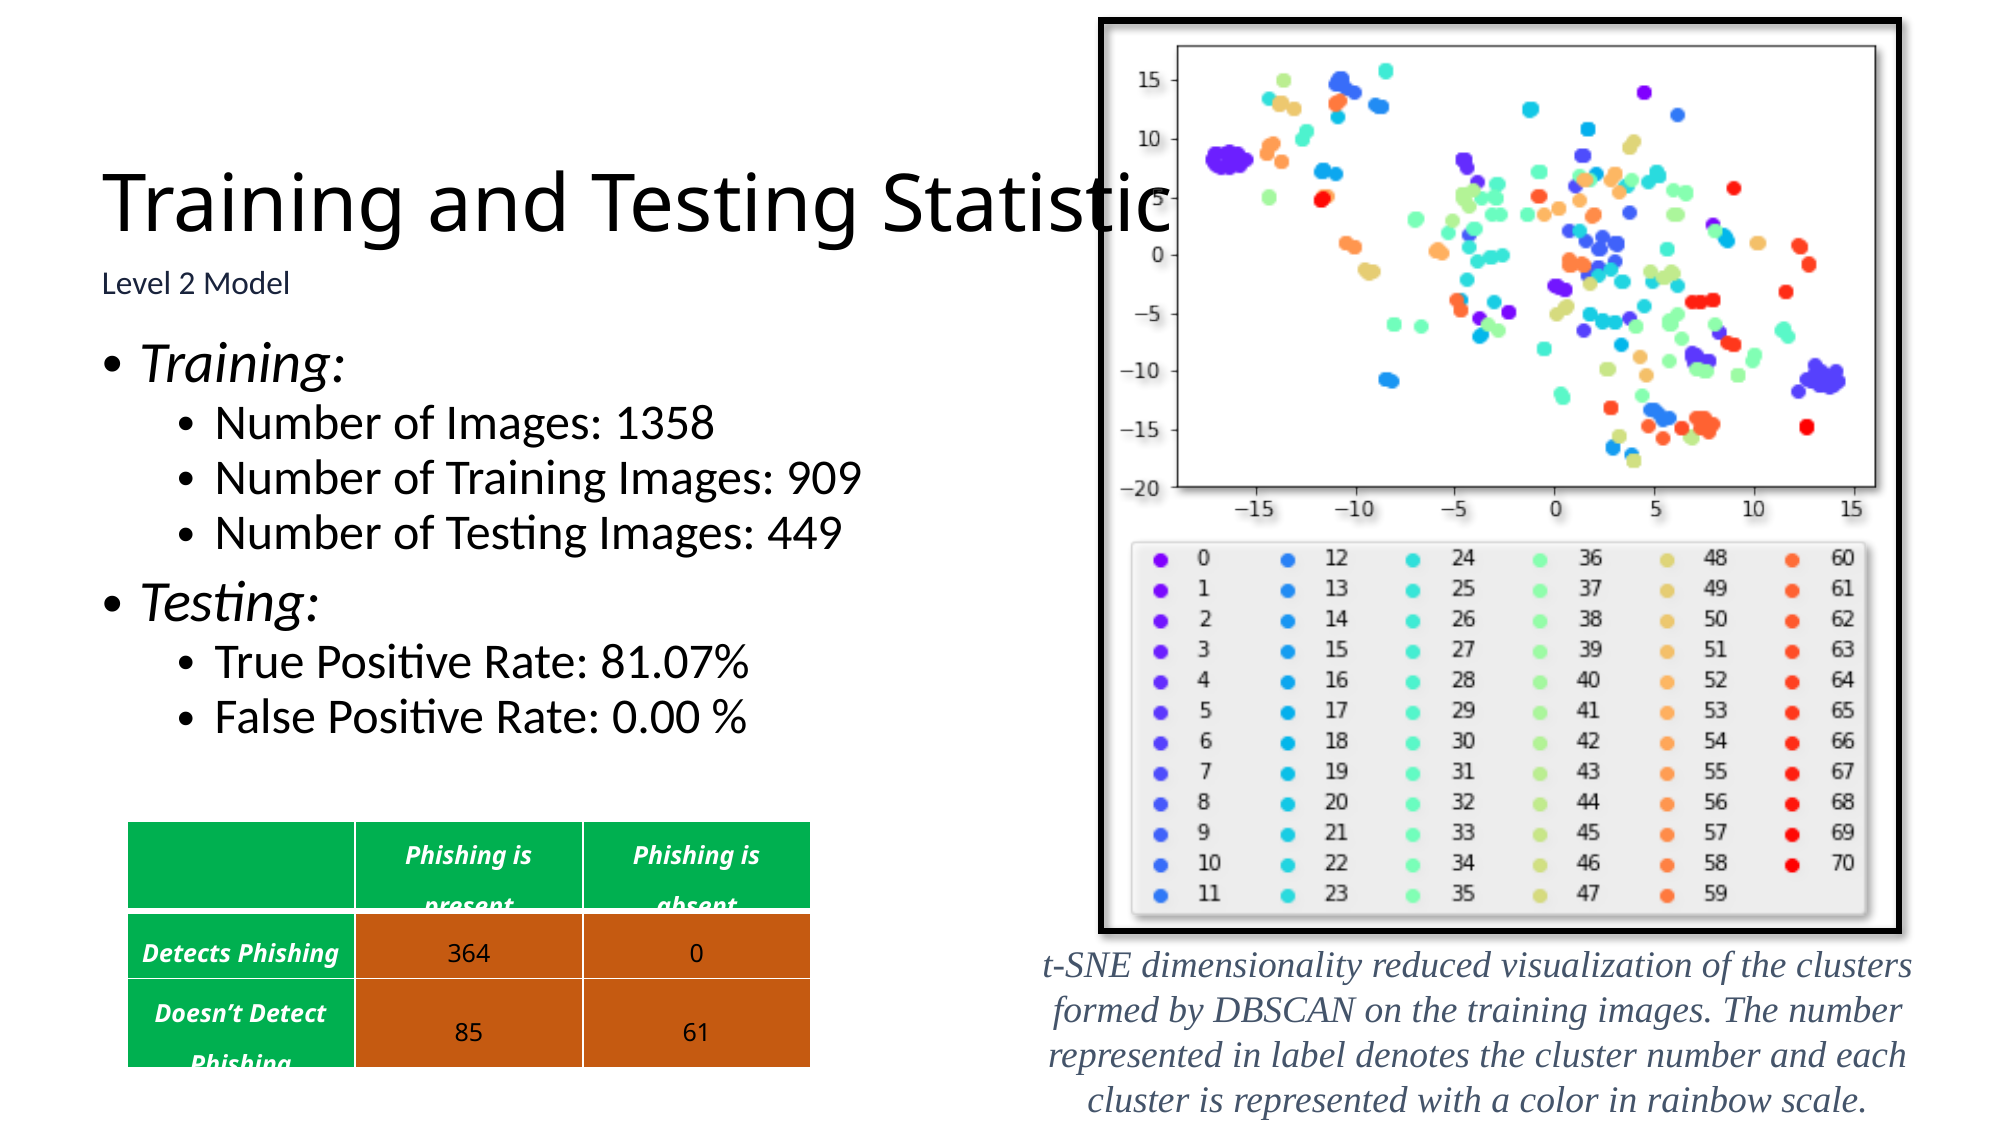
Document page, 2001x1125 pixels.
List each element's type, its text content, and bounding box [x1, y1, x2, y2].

table_header [128, 822, 354, 908]
table_cell 0 [584, 914, 810, 978]
text_box t-SNE dimensionality reduced visualization of the clusters formed by DBSCAN on the training images. The number represented in label denotes the cluster number and each cluster is represented with a color in rainbow scale. [978, 932, 1979, 1125]
title Training and Testing Statistics [86, 145, 1096, 258]
table_header Phishing is present [356, 822, 582, 908]
subtitle Level 2 Model [86, 258, 1096, 318]
list Training: Number of Images: 1358 Number of Training Images: 909 Number of Testing Images: 449 Testing: True Positive Rate: 81.07% False Positive Rate: 0.00 % [86, 332, 1096, 1047]
table_header Phishing is absent [584, 822, 810, 908]
table_cell 61 [584, 979, 810, 1067]
picture [1104, 23, 1896, 929]
table_cell 364 [356, 914, 582, 978]
table_cell Doesn’t Detect Phishing [128, 979, 354, 1067]
table_cell Detects Phishing [128, 914, 354, 978]
table_cell 85 [356, 979, 582, 1067]
